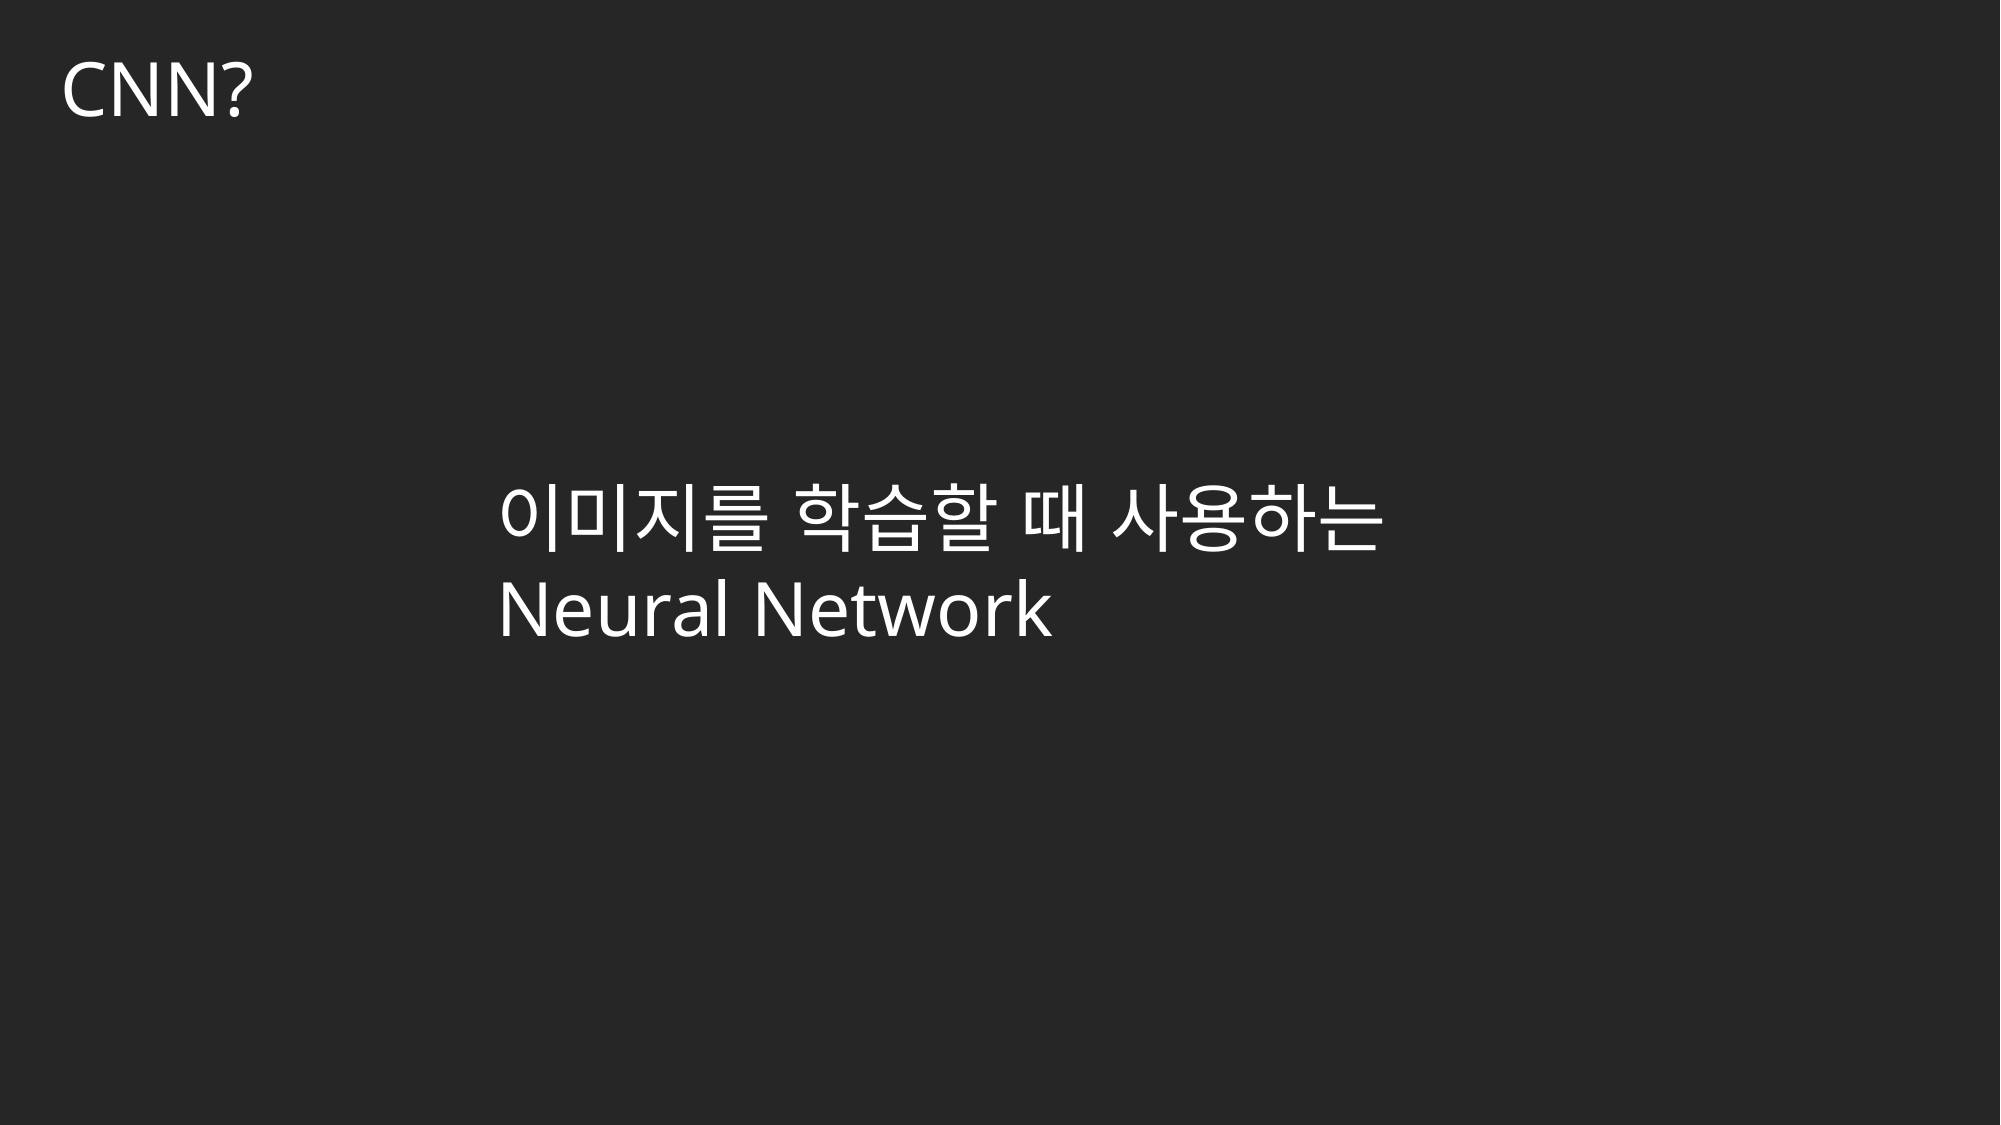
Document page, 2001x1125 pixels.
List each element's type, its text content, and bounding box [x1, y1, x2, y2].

text_box CNN? [45, 34, 291, 140]
text_box 이미지를 학습할 때 사용하는 Neural Network [481, 463, 1519, 659]
